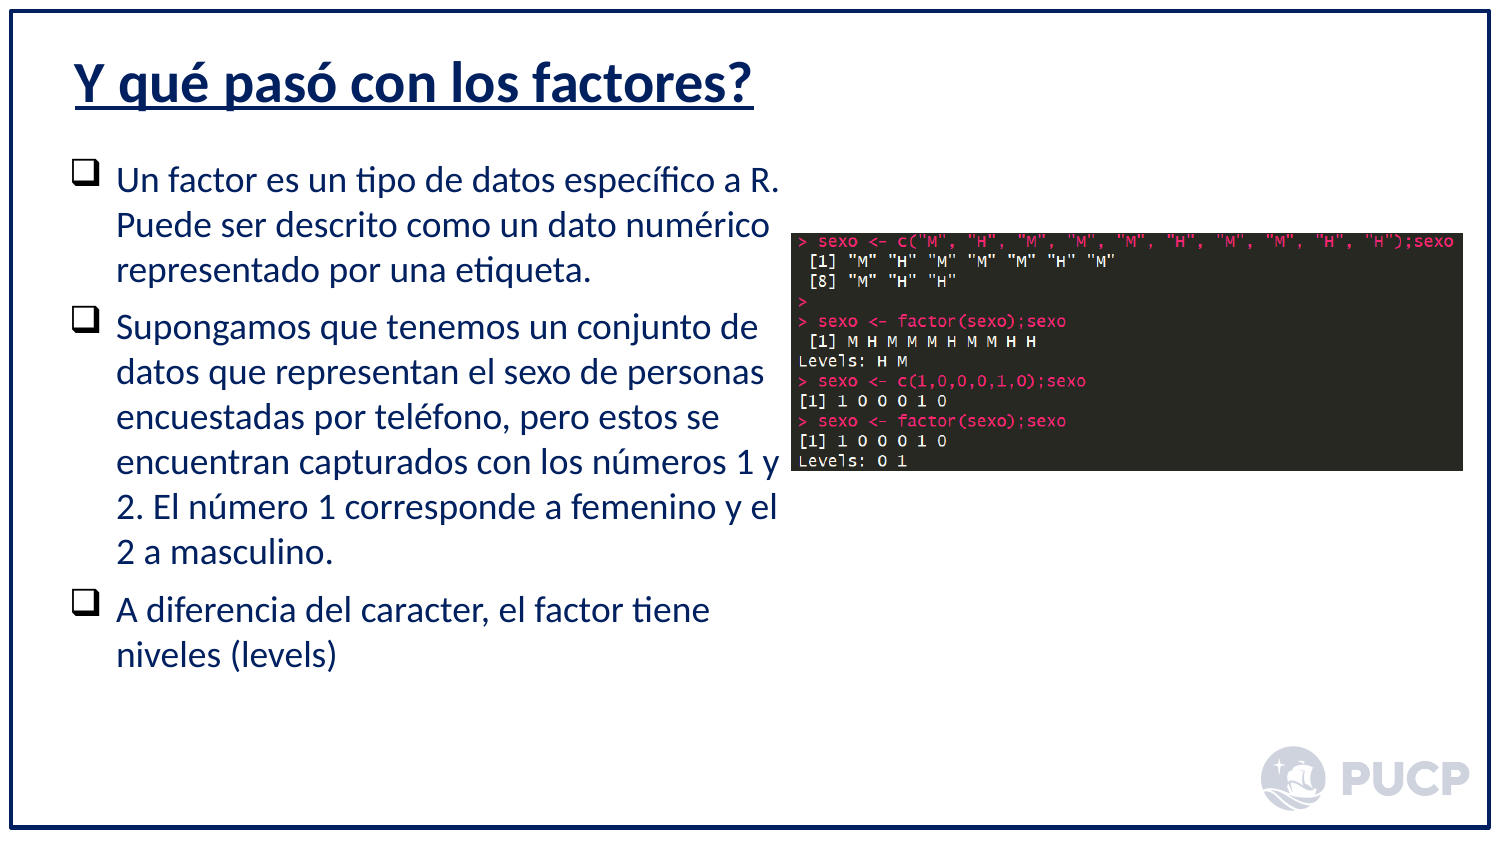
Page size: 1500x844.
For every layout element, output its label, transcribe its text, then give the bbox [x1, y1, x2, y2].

text_box [9, 9, 1491, 830]
picture [790, 233, 1464, 471]
text_box Y qué pasó con los factores? [59, 36, 769, 121]
picture [1230, 713, 1500, 844]
text_box Un factor es un tipo de datos específico a R. Puede ser descrito como un dato numérico representado por una etiqueta. Supongamos que tenemos un conjunto de datos que representan el sexo de personas encuestadas por teléfono, pero estos se encuentran capturados con los números 1 y 2. El número 1 corresponde a femenino y el 2 a masculino. A diferencia del caracter, el factor tiene niveles (levels) [54, 147, 798, 683]
